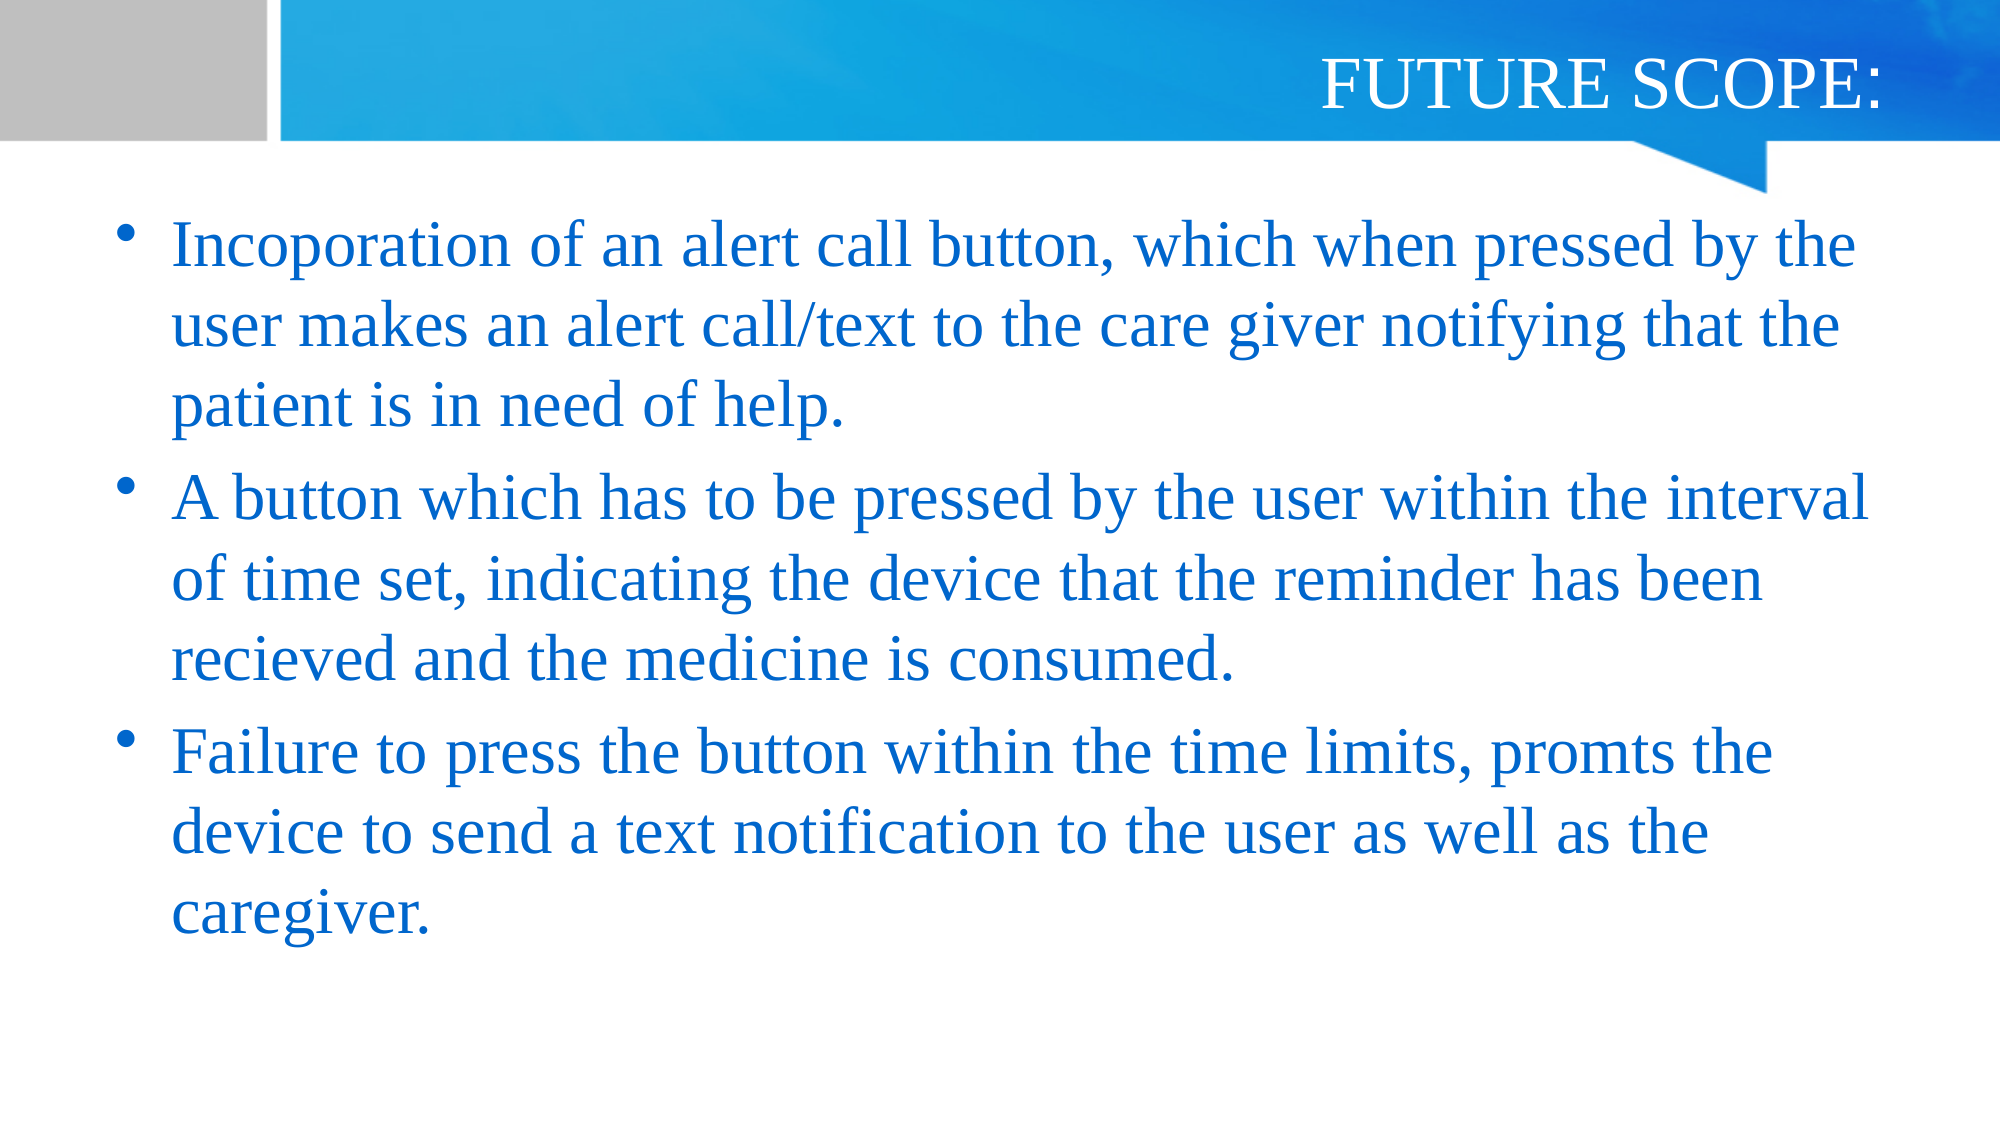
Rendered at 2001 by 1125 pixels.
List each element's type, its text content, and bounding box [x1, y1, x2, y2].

list Incoporation of an alert call button, which when pressed by the user makes an alert call/text to the care giver notifying that the patient is in need of help. A button which has to be pressed by the user within the interval of time set, indicating the device that the reminder has been recieved and the medicine is consumed. Failure to press the button within the time limits, promts the device to send a text notification to the user as well as the caregiver. [99, 192, 1901, 1006]
picture [0, 0, 2000, 1125]
title FUTURE SCOPE: [99, 30, 1901, 127]
